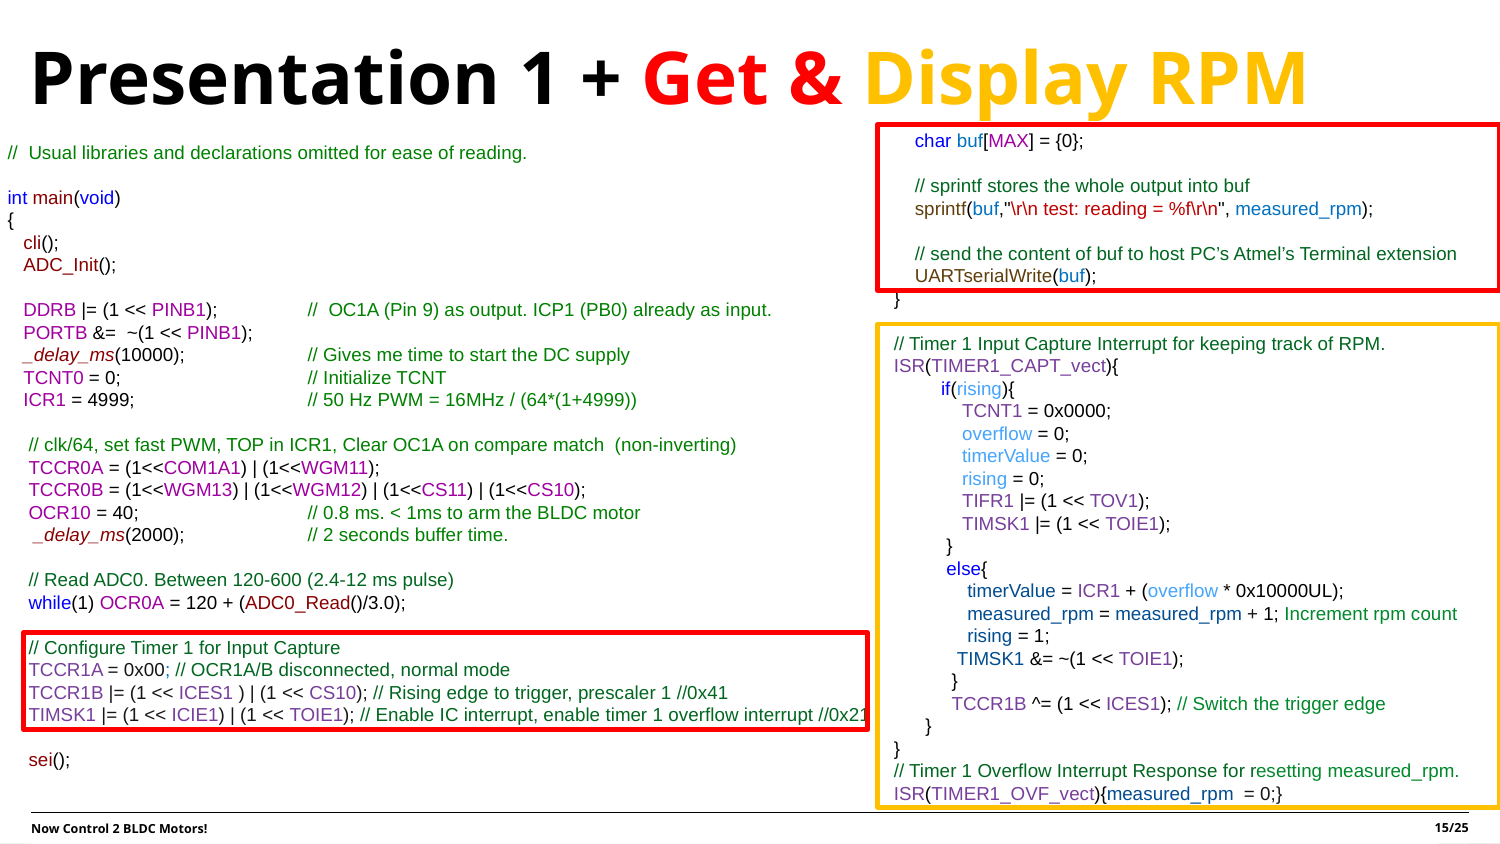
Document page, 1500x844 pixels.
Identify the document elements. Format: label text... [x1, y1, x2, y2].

text_box [23, 632, 868, 730]
text_box [877, 124, 1500, 291]
text_box char buf[MAX] = {0}; // sprintf stores the whole output into buf sprintf(buf,"\r\n test: reading = %f\r\n", measured_rpm); // send the content of buf to host PC’s Atmel’s Terminal extension UARTserialWrite(buf); } // Timer 1 Input Capture Interrupt for keeping track of RPM. ISR(TIMER1_CAPT_vect){ if(rising){ TCNT1 = 0x0000; overflow = 0; timerValue = 0; rising = 0; TIFR1 |= (1 << TOV1); TIMSK1 |= (1 << TOIE1); } else{ timerValue = ICR1 + (overflow * 0x10000UL); measured_rpm = measured_rpm + 1; Increment rpm count rising = 1; TIMSK1 &= ~(1 << TOIE1); } TCCR1B ^= (1 << ICES1); // Switch the trigger edge } } // Timer 1 Overflow Interrupt Response for resetting measured_rpm. ISR(TIMER1_OVF_vect){measured_rpm = 0;} [886, 291, 1500, 323]
list // Usual libraries and declarations omitted for ease of reading. int main(void) { cli(); ADC_Init(); DDRB |= (1 << PINB1); // OC1A (Pin 9) as output. ICP1 (PB0) already as input. PORTB &= ~(1 << PINB1); _delay_ms(10000); // Gives me time to start the DC supply TCNT0 = 0; // Initialize TCNT ICR1 = 4999; // 50 Hz PWM = 16MHz / (64*(1+4999)) // clk/64, set fast PWM, TOP in ICR1, Clear OC1A on compare match (non-inverting) TCCR0A = (1<<COM1A1) | (1<<WGM11); TCCR0B = (1<<WGM13) | (1<<WGM12) | (1<<CS11) | (1<<CS10); OCR10 = 40; // 0.8 ms. < 1ms to arm the BLDC motor _delay_ms(2000); // 2 seconds buffer time. // Read ADC0. Between 120-600 (2.4-12 ms pulse) while(1) OCR0A = 120 + (ADC0_Read()/3.0); // Configure Timer 1 for Input Capture TCCR1A = 0x00; // OCR1A/B disconnected, normal mode TCCR1B |= (1 << ICES1 ) | (1 << CS10); // Rising edge to trigger, prescaler 1 //0x41 TIMSK1 |= (1 << ICIE1) | (1 << TOIE1); // Enable IC interrupt, enable timer 1 overflow interrupt //0x21 sei(); [0, 133, 886, 787]
title Presentation 1 + Get & Display RPM [22, 16, 1444, 134]
text_box [877, 323, 1500, 808]
slide_number 15/25 [1419, 812, 1469, 844]
